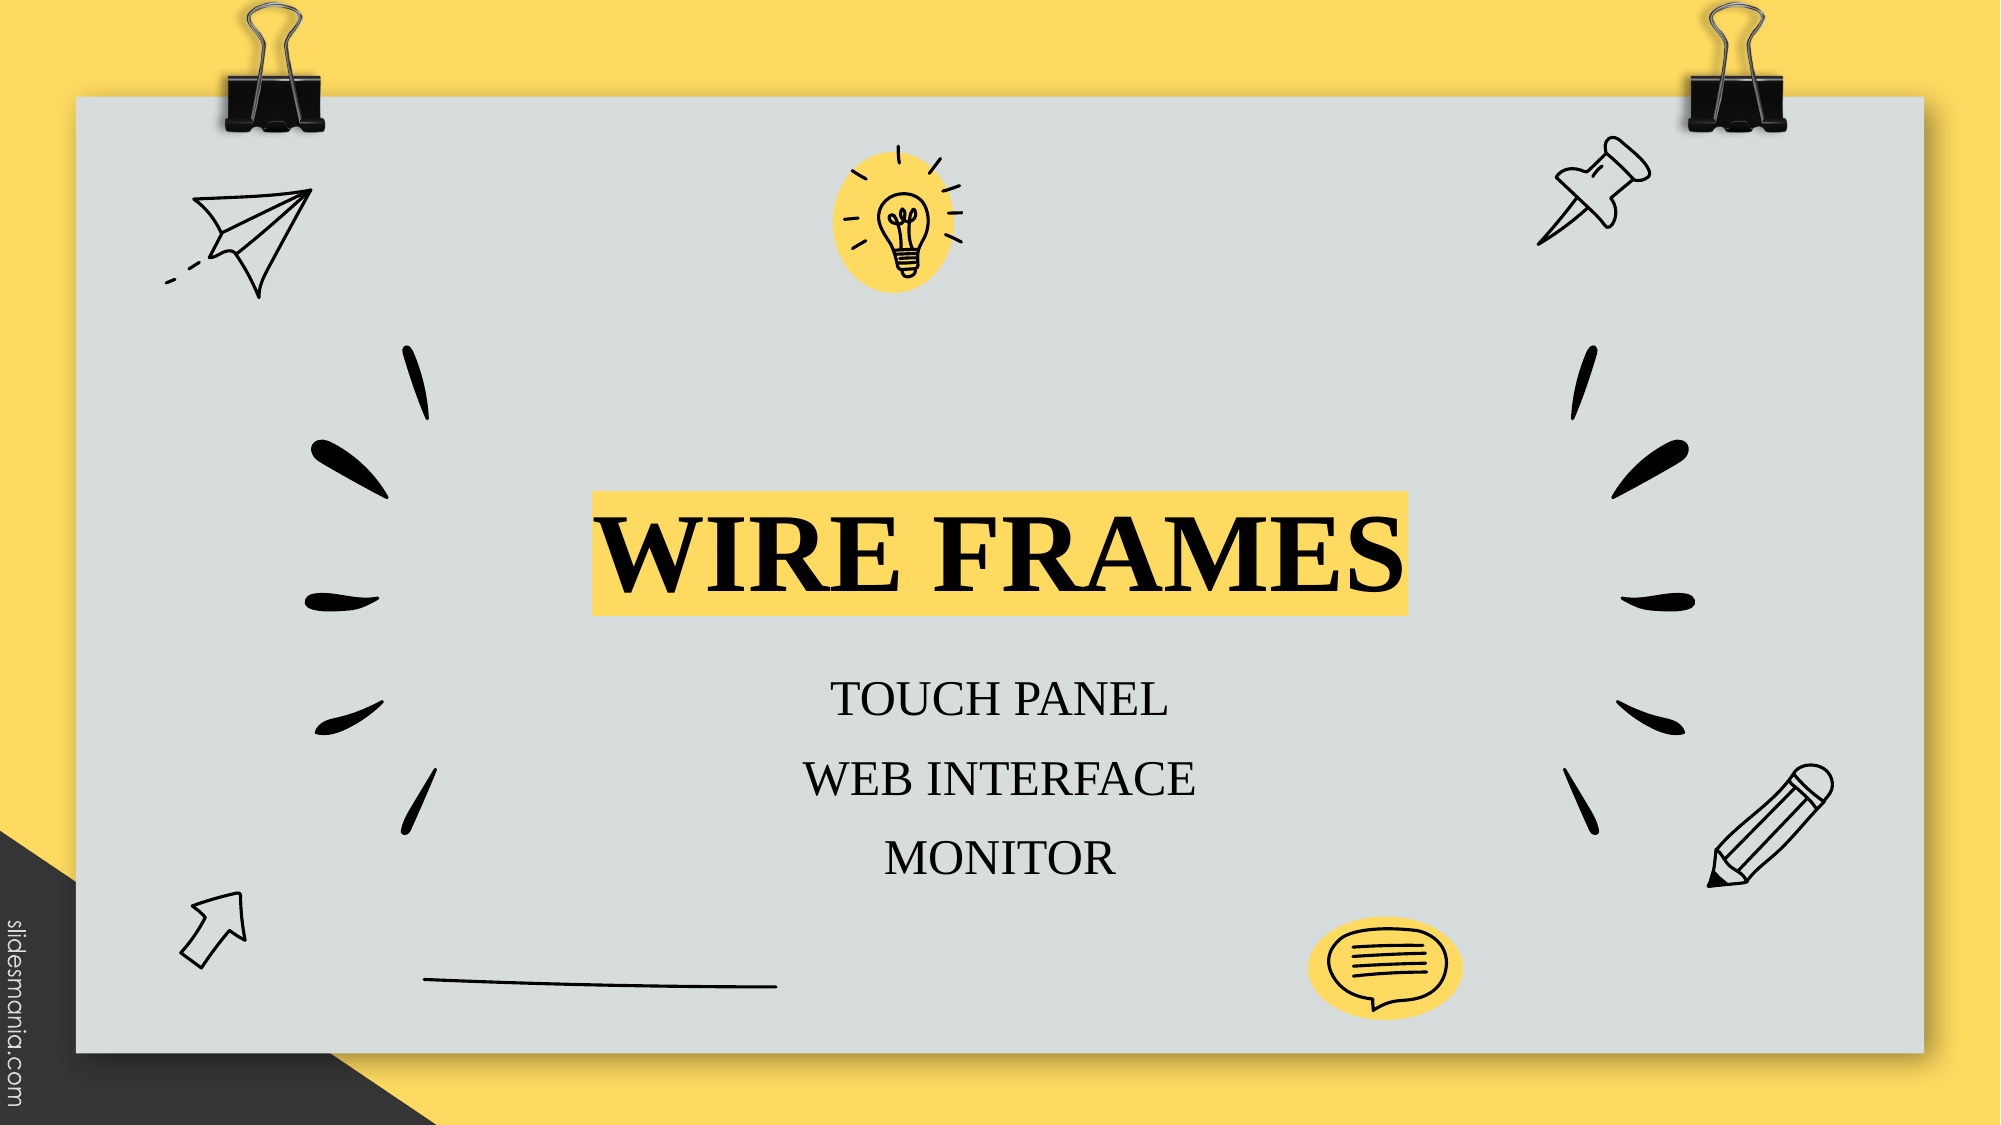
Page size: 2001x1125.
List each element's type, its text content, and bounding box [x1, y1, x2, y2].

text_box WEB INTERFACE [787, 737, 1212, 813]
text_box MONITOR [868, 816, 1131, 892]
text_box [1564, 346, 1694, 834]
picture [120, 0, 430, 147]
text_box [305, 346, 436, 834]
subtitle WIRE FRAMES [542, 438, 1458, 525]
text_box TOUCH PANEL [815, 658, 1185, 733]
picture [1607, 140, 1624, 147]
picture [1583, 0, 1892, 147]
